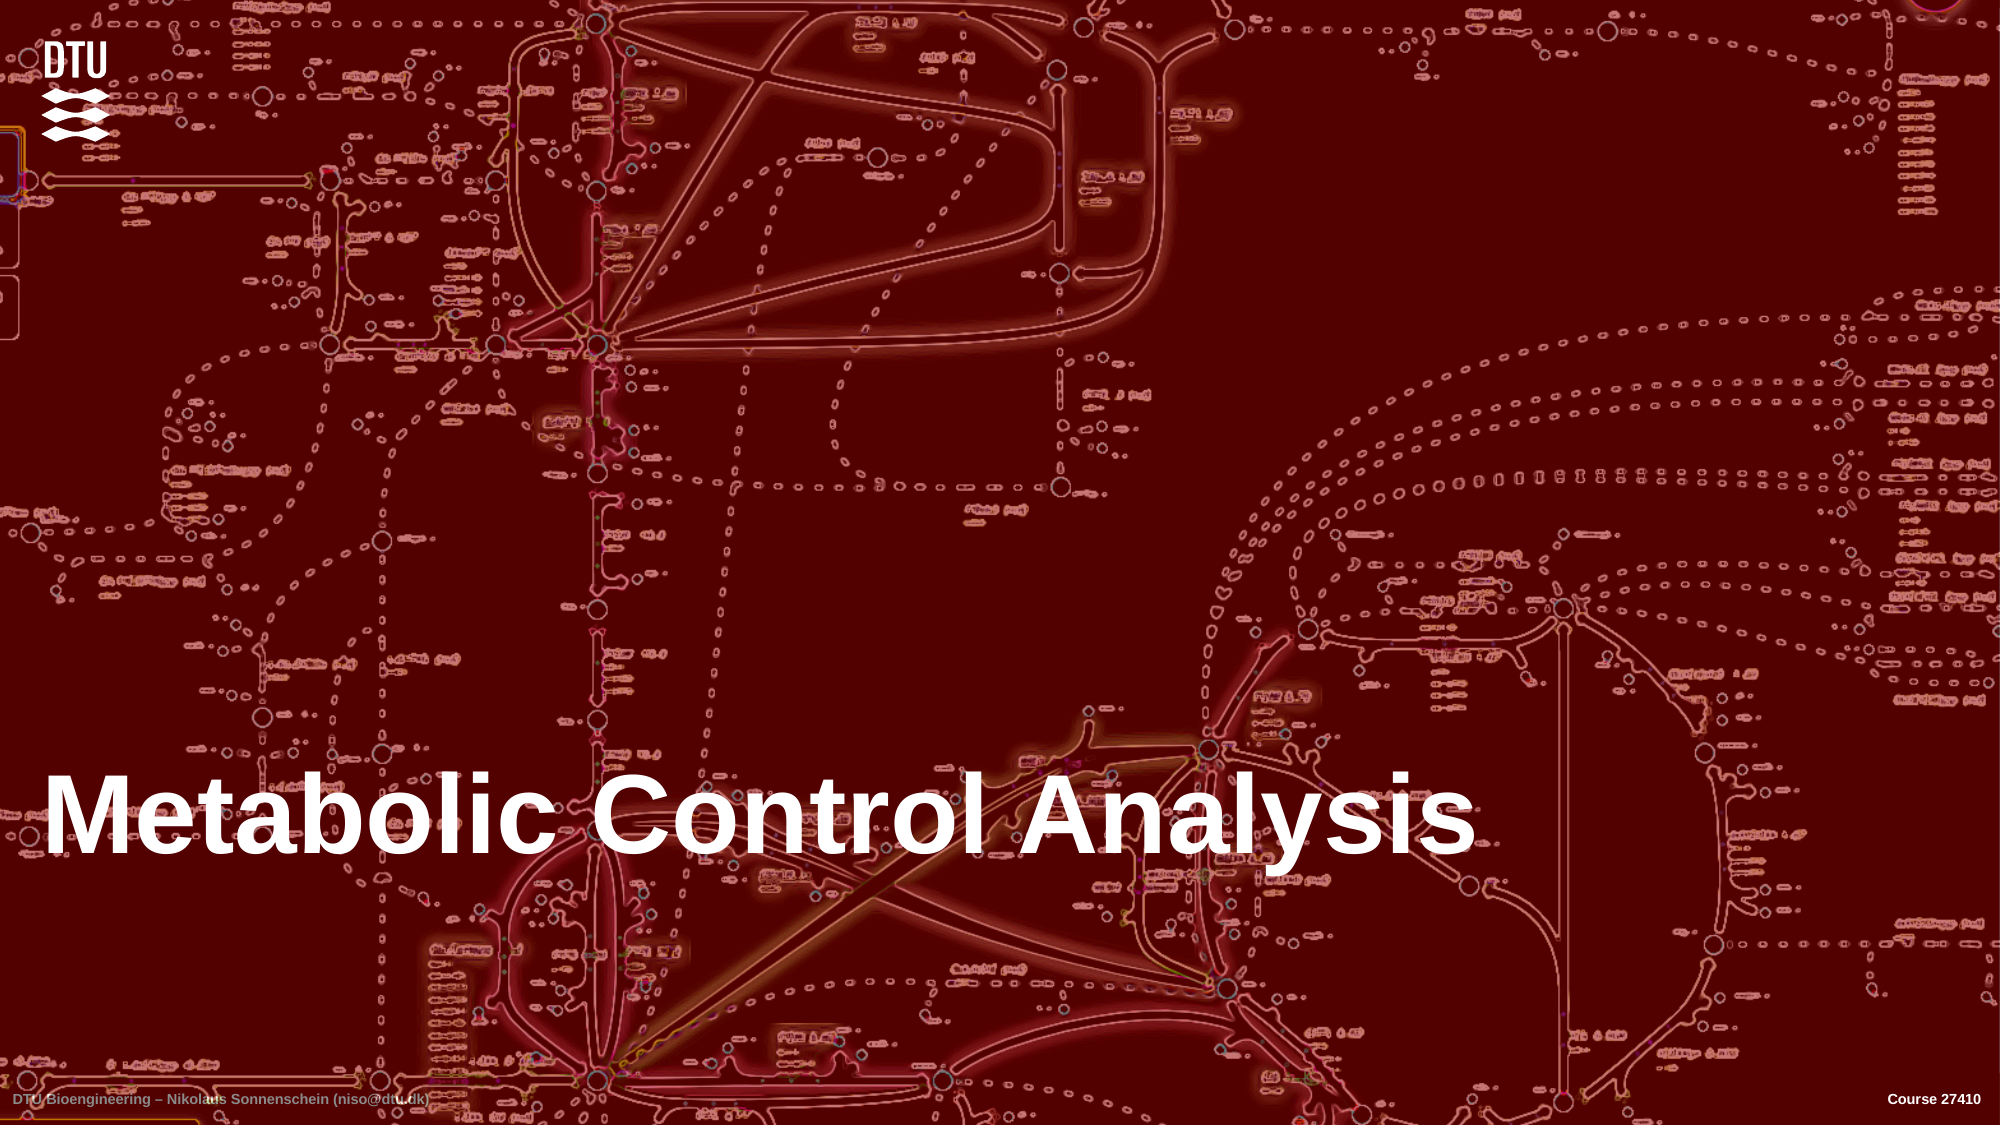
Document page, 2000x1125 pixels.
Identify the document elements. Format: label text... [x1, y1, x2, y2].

title Metabolic Control Analysis [40, 753, 1820, 1026]
slide_number Course 27410 [1887, 1073, 2000, 1125]
